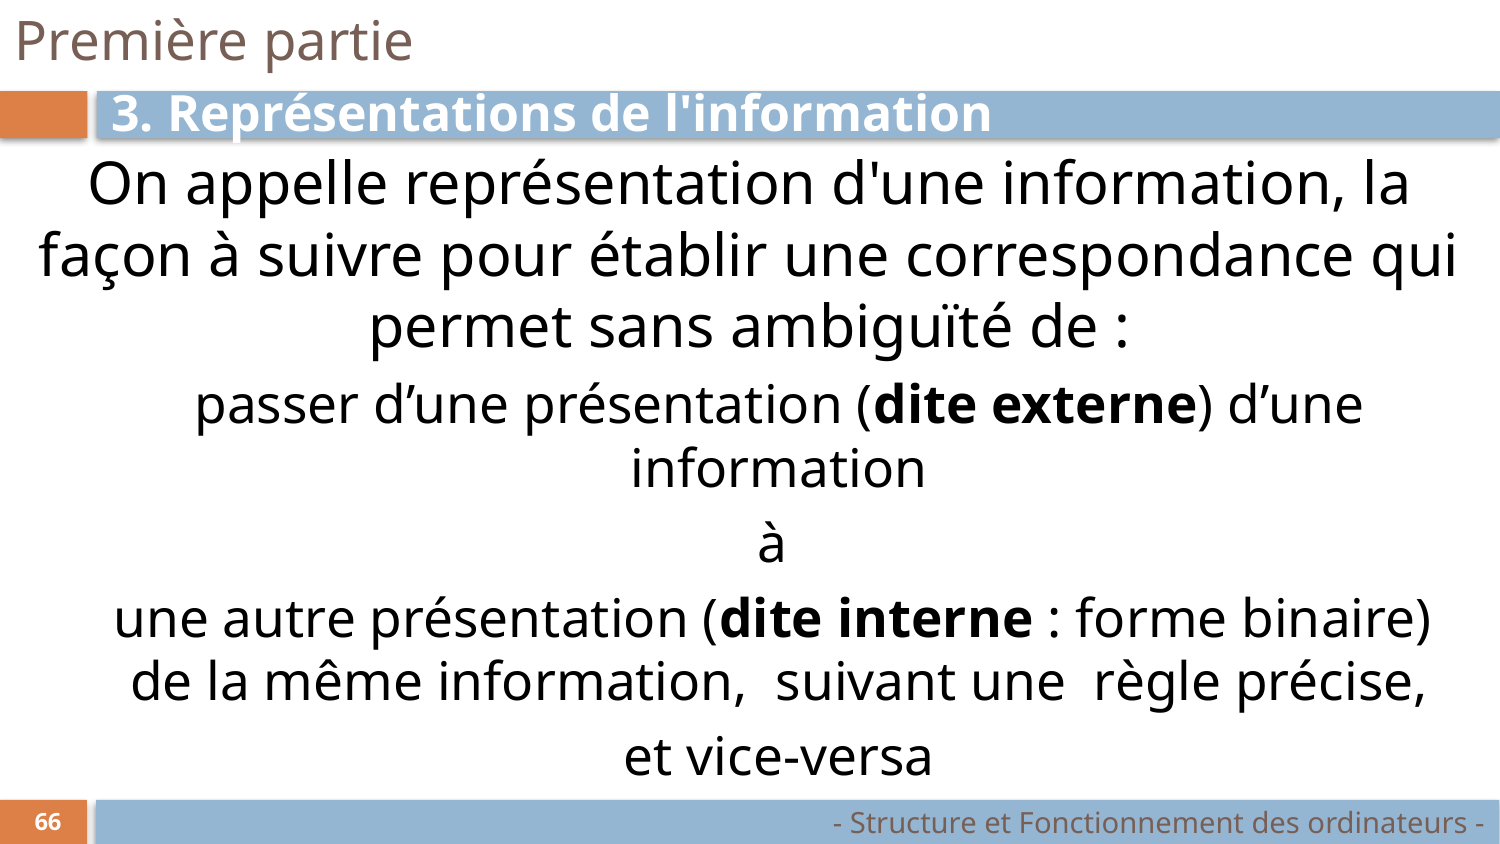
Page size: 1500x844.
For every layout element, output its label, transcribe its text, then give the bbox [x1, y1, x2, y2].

footer - Structure et Fonctionnement des ordinateurs - [112, 800, 1500, 844]
text_box 3. Représentations de l'information [96, 91, 1500, 133]
list On appelle représentation d'une information, la façon à suivre pour établir une correspondance qui permet sans ambiguïté de : passer d’une présentation (dite externe) d’une information à une autre présentation (dite interne : forme binaire) de la même information, suivant une règle précise, et vice-versa [0, 138, 1500, 800]
title Première partie [0, 0, 1500, 80]
